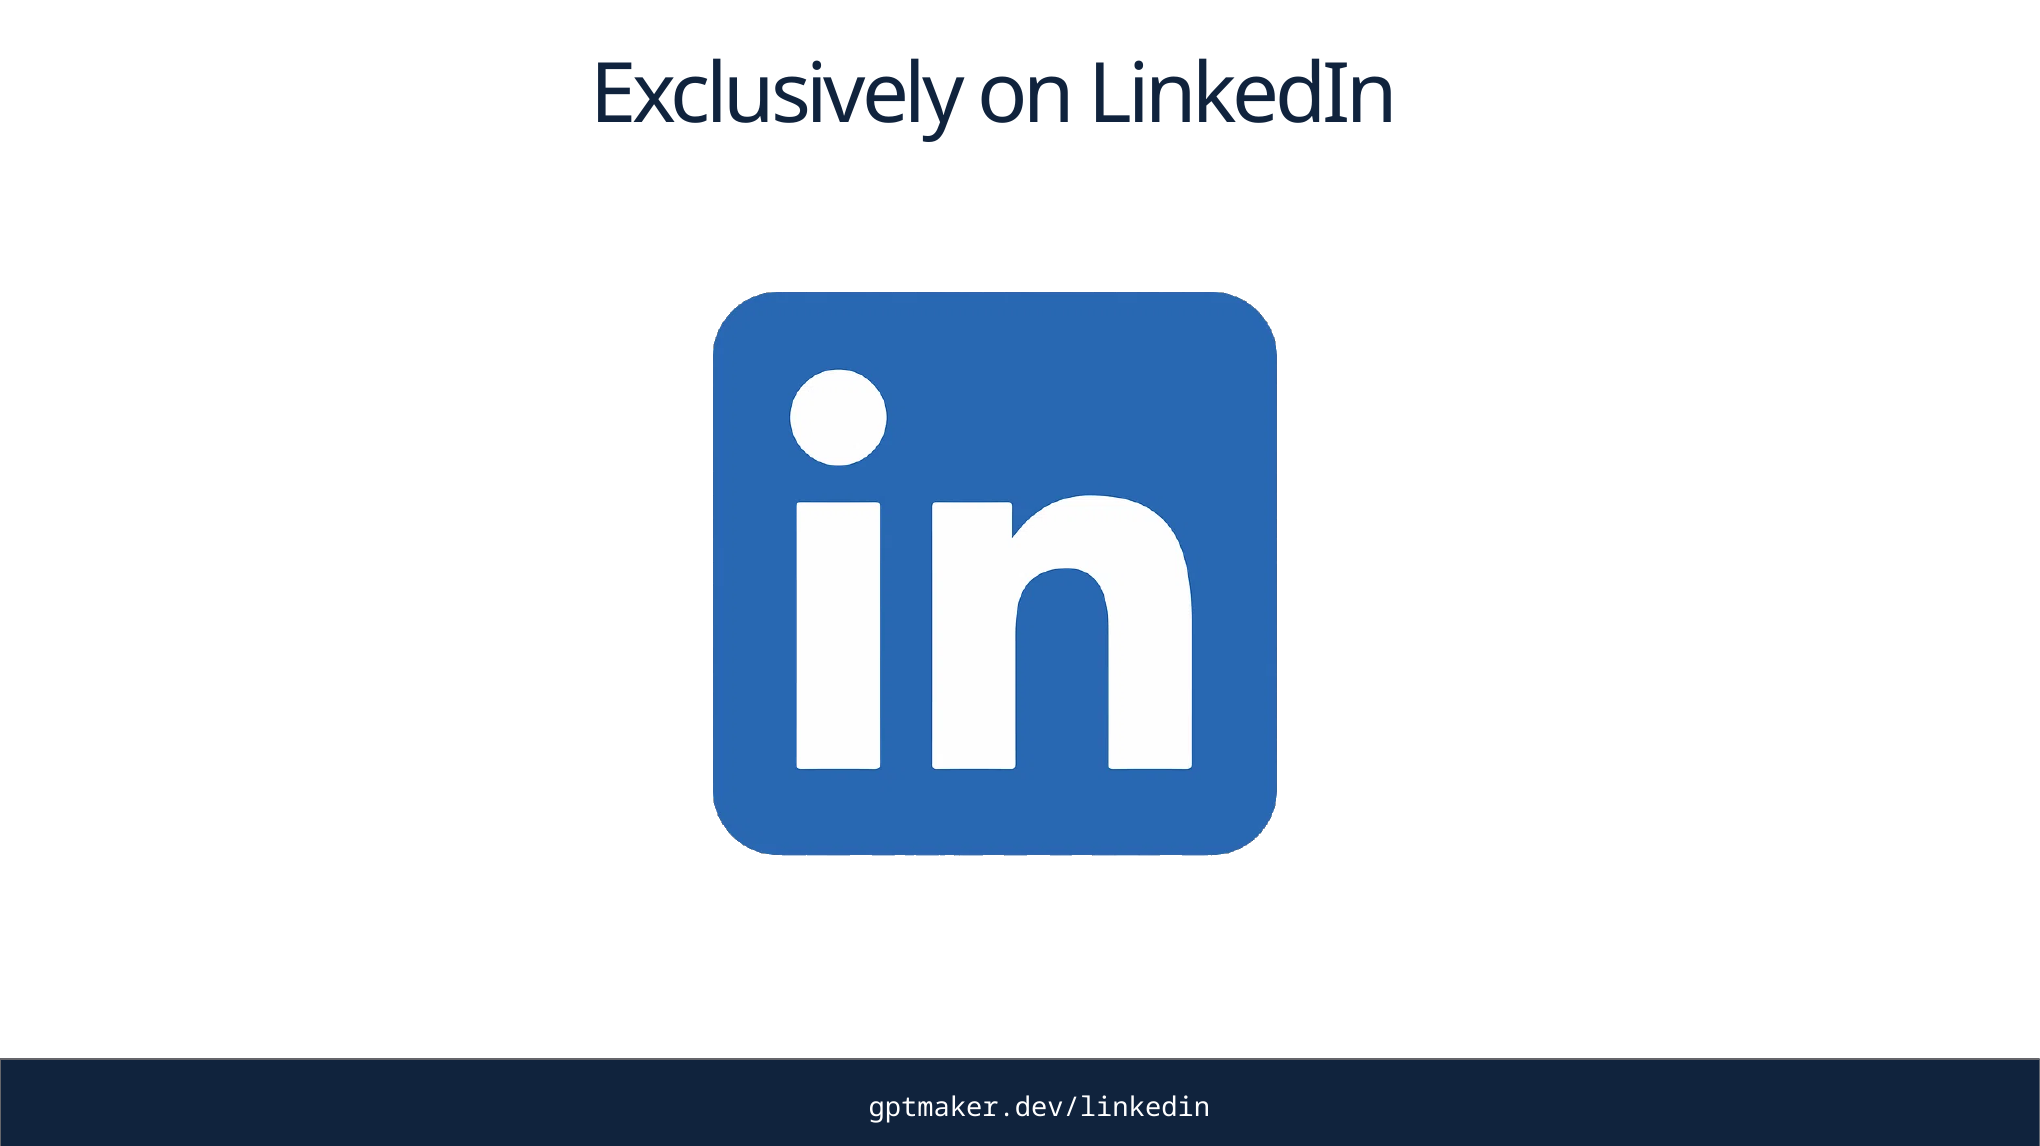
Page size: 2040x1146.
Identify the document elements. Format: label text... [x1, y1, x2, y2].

picture [672, 250, 1317, 896]
text_box [0, 1059, 2040, 1146]
title Exclusively on LinkedIn [448, 50, 1541, 169]
text_box gptmaker.dev/linkedin [446, 1081, 1632, 1130]
